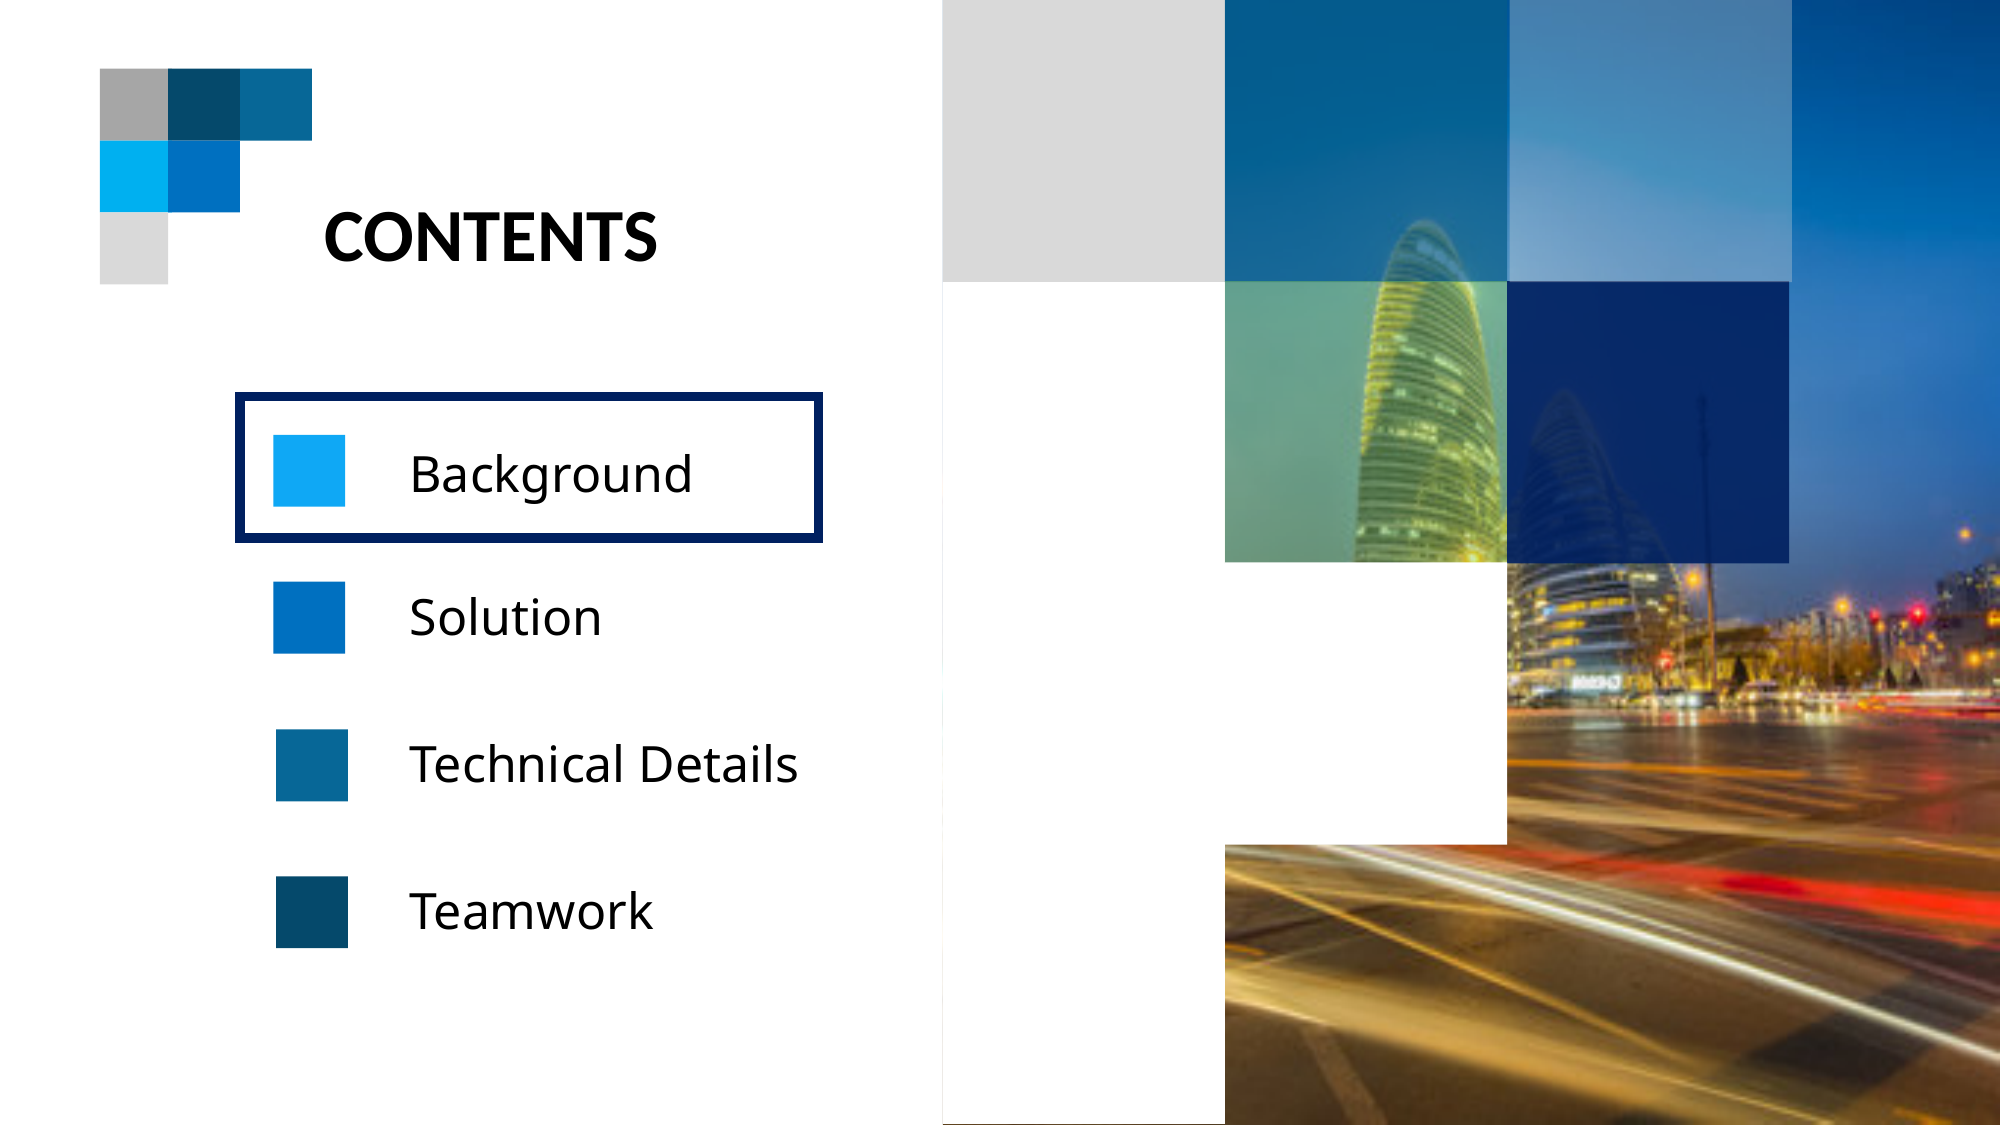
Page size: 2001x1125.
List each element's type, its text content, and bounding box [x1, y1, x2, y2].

text_box [99, 211, 169, 285]
text_box [275, 728, 349, 802]
text_box [239, 68, 313, 142]
text_box [167, 68, 239, 140]
text_box [272, 434, 346, 508]
picture [1225, 0, 1509, 281]
text_box [272, 581, 346, 655]
text_box CONTENTS [309, 178, 704, 284]
picture [942, 0, 2000, 1125]
text_box Teamwork [394, 872, 860, 948]
text_box [167, 140, 241, 213]
text_box Solution [394, 577, 860, 653]
text_box [275, 875, 349, 949]
text_box Background [394, 434, 860, 510]
text_box [99, 68, 167, 140]
text_box [99, 140, 167, 211]
text_box Technical Details [394, 725, 860, 801]
text_box [239, 395, 819, 539]
